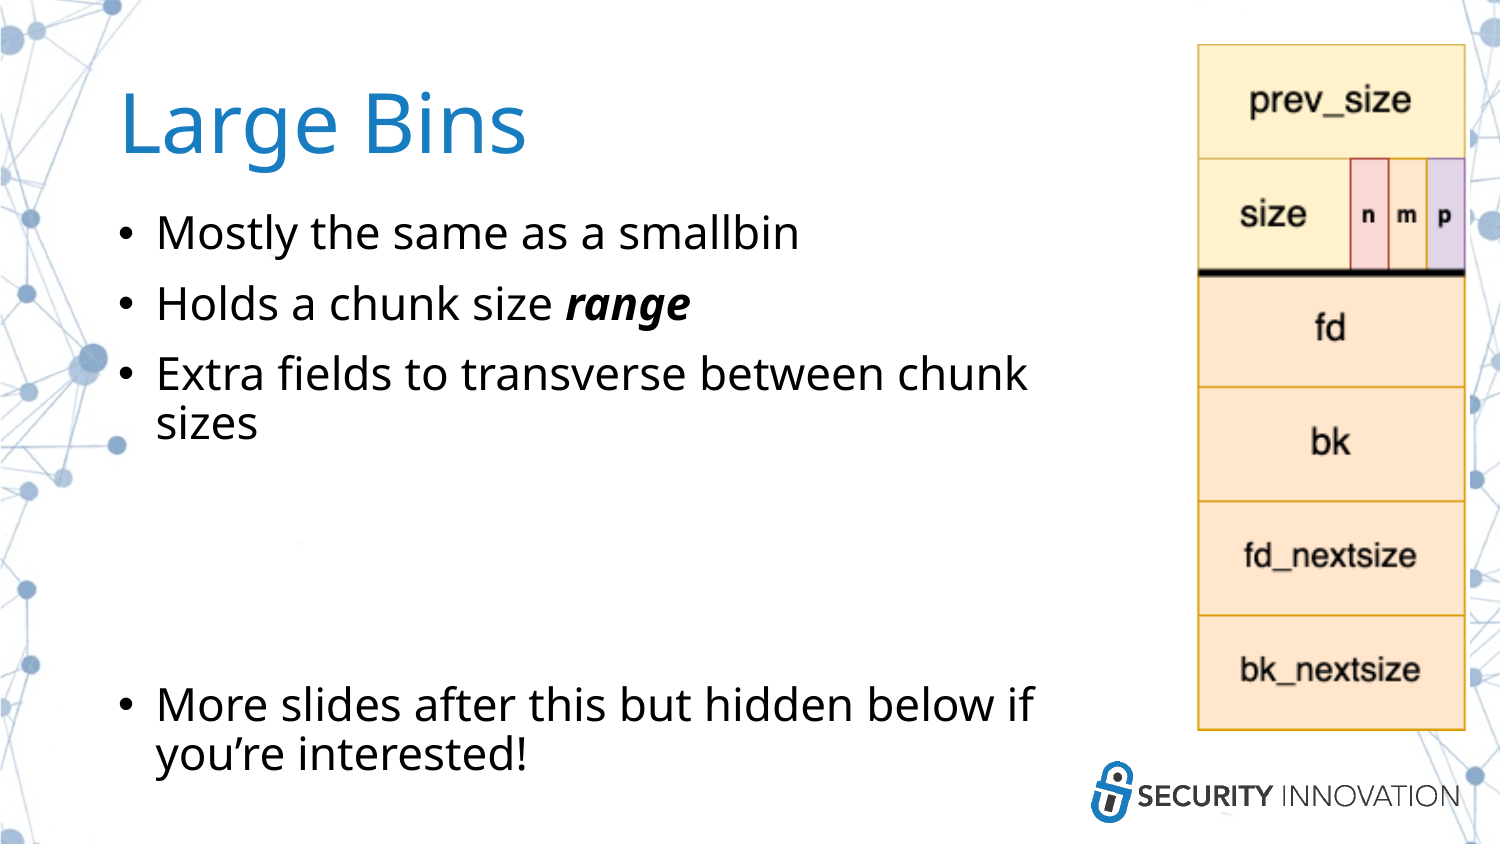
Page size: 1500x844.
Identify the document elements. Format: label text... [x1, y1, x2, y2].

title Large Bins [103, 44, 1194, 208]
picture [1091, 1, 1500, 844]
picture [1, 1, 333, 844]
list Mostly the same as a smallbin Holds a chunk size range Extra fields to transverse between chunk sizes More slides after this but hidden below if you’re interested! [103, 202, 1055, 833]
